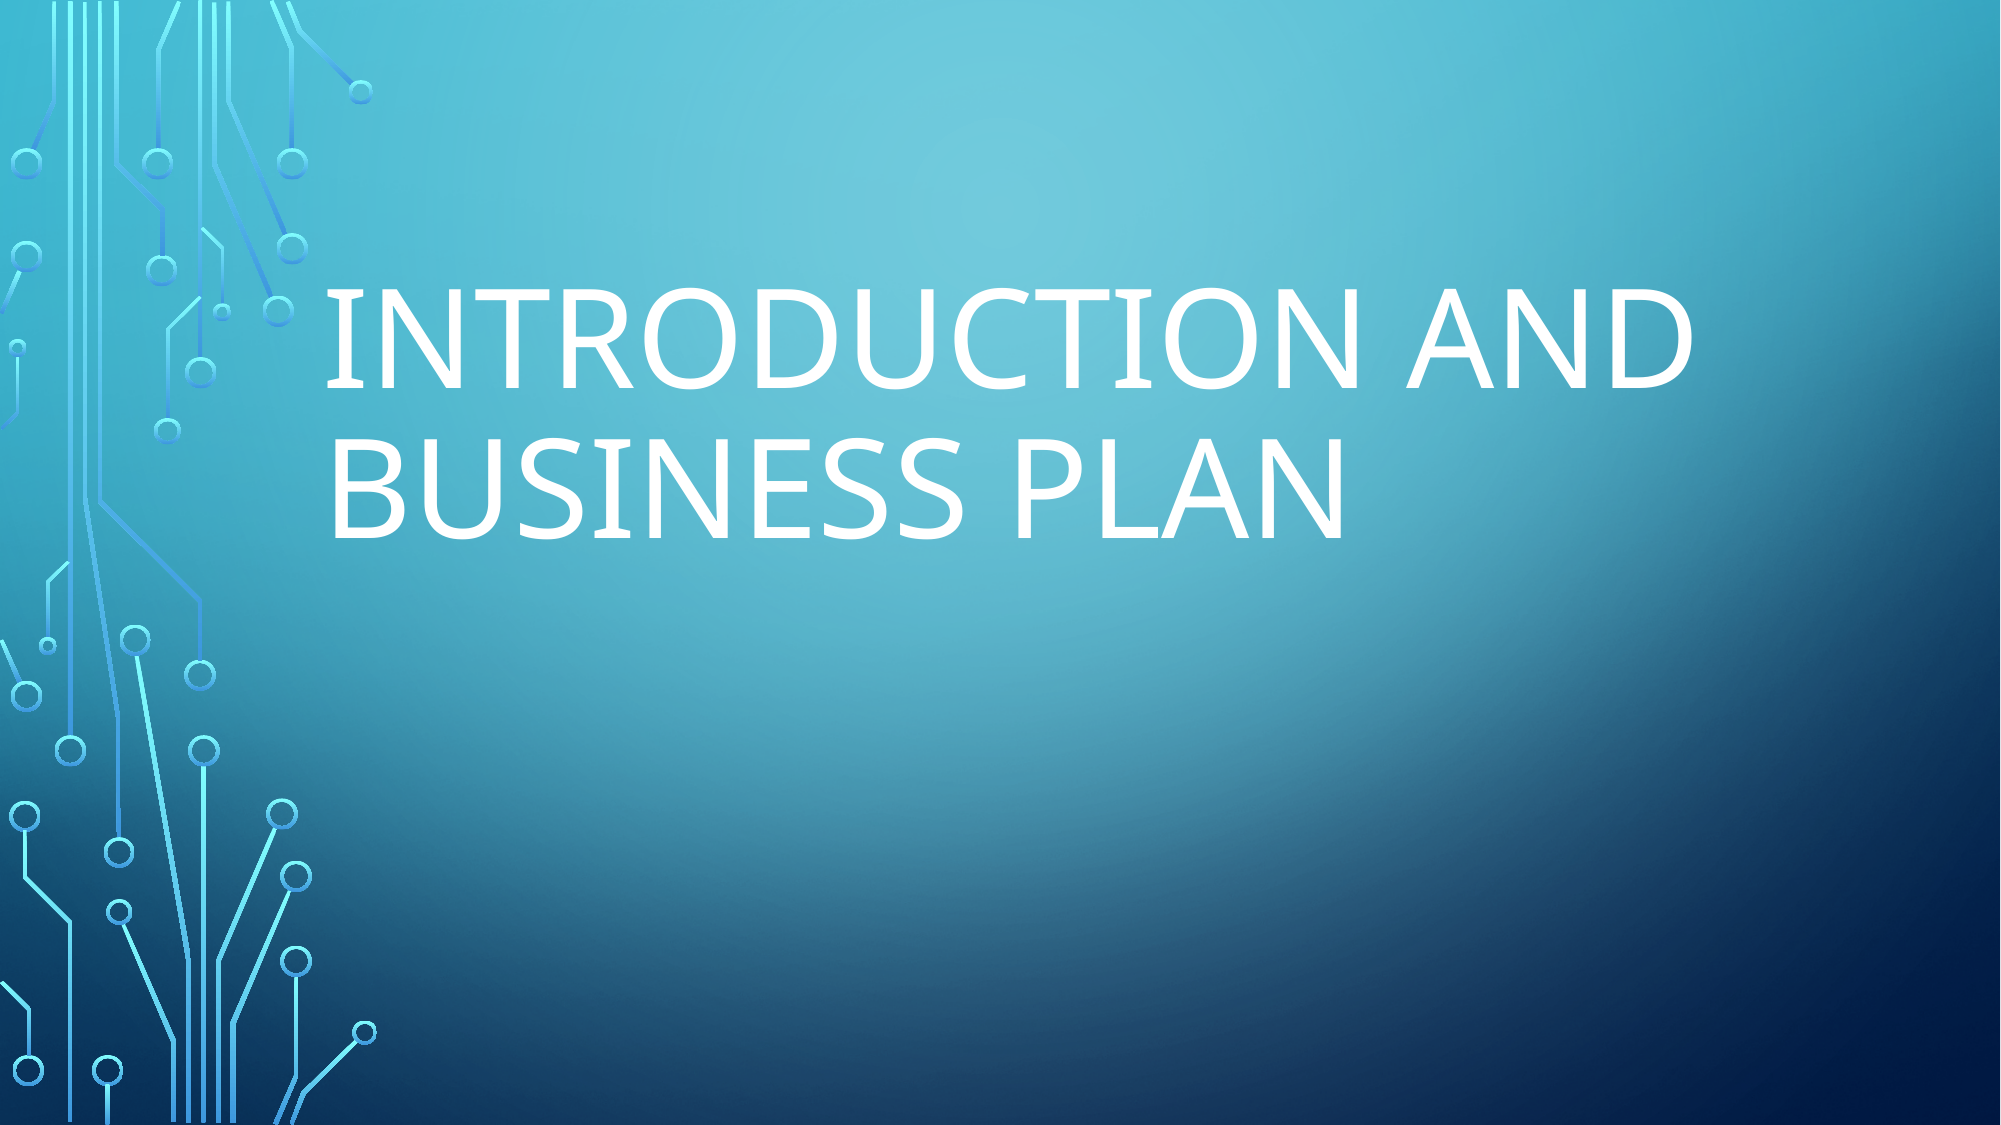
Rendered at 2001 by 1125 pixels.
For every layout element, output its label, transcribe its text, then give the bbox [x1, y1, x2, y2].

title Introduction and Business Plan [307, 184, 1750, 576]
